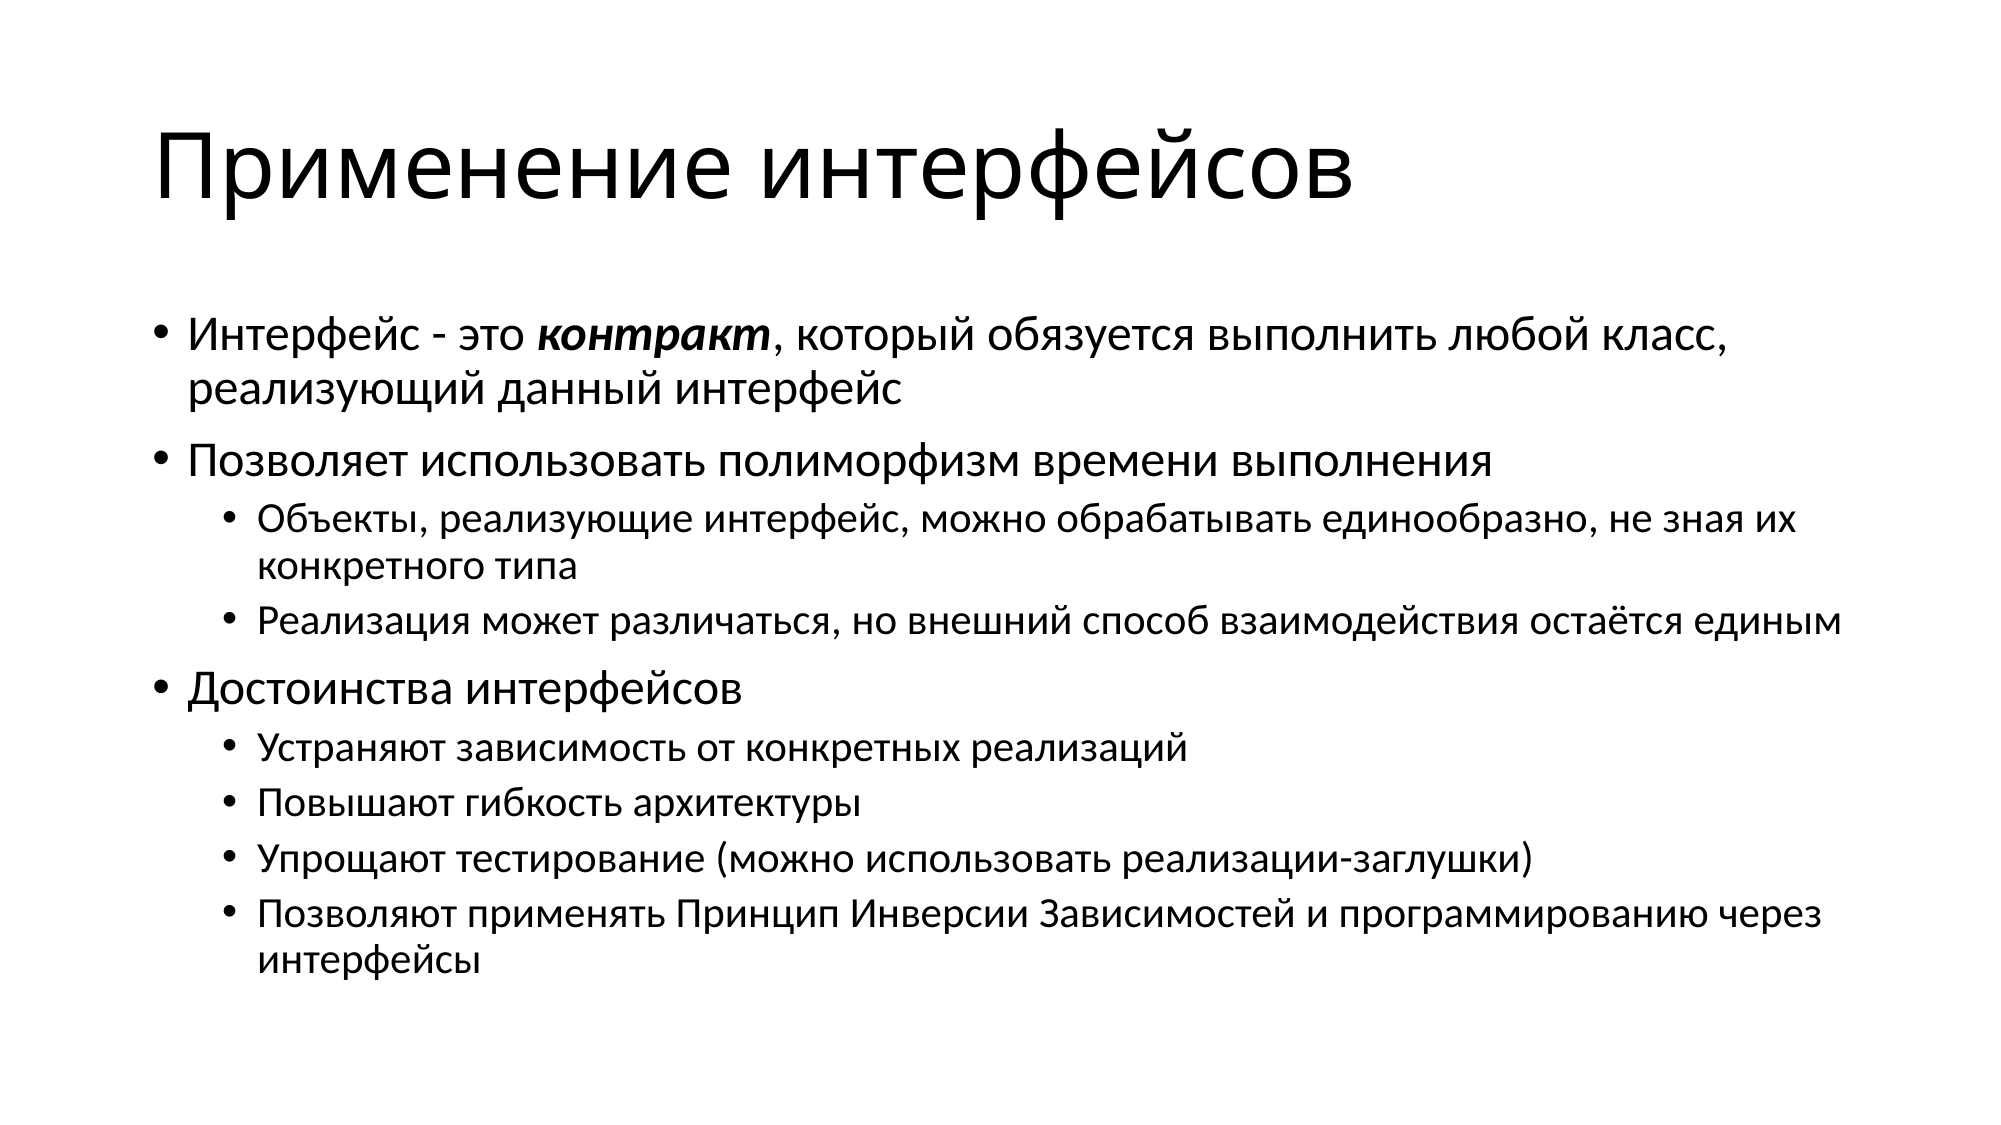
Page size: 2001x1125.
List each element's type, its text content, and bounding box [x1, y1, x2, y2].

list Интерфейс - это контракт, который обязуется выполнить любой класс, реализующий данный интерфейс Позволяет использовать полиморфизм времени выполнения Объекты, реализующие интерфейс, можно обрабатывать единообразно, не зная их конкретного типа Реализация может различаться, но внешний способ взаимодействия остаётся единым Достоинства интерфейсов Устраняют зависимость от конкретных реализаций Повышают гибкость архитектуры Упрощают тестирование (можно использовать реализации-заглушки) Позволяют применять Принцип Инверсии Зависимостей и программированию через интерфейсы [137, 299, 1863, 1014]
title Применение интерфейсов [137, 59, 1863, 278]
